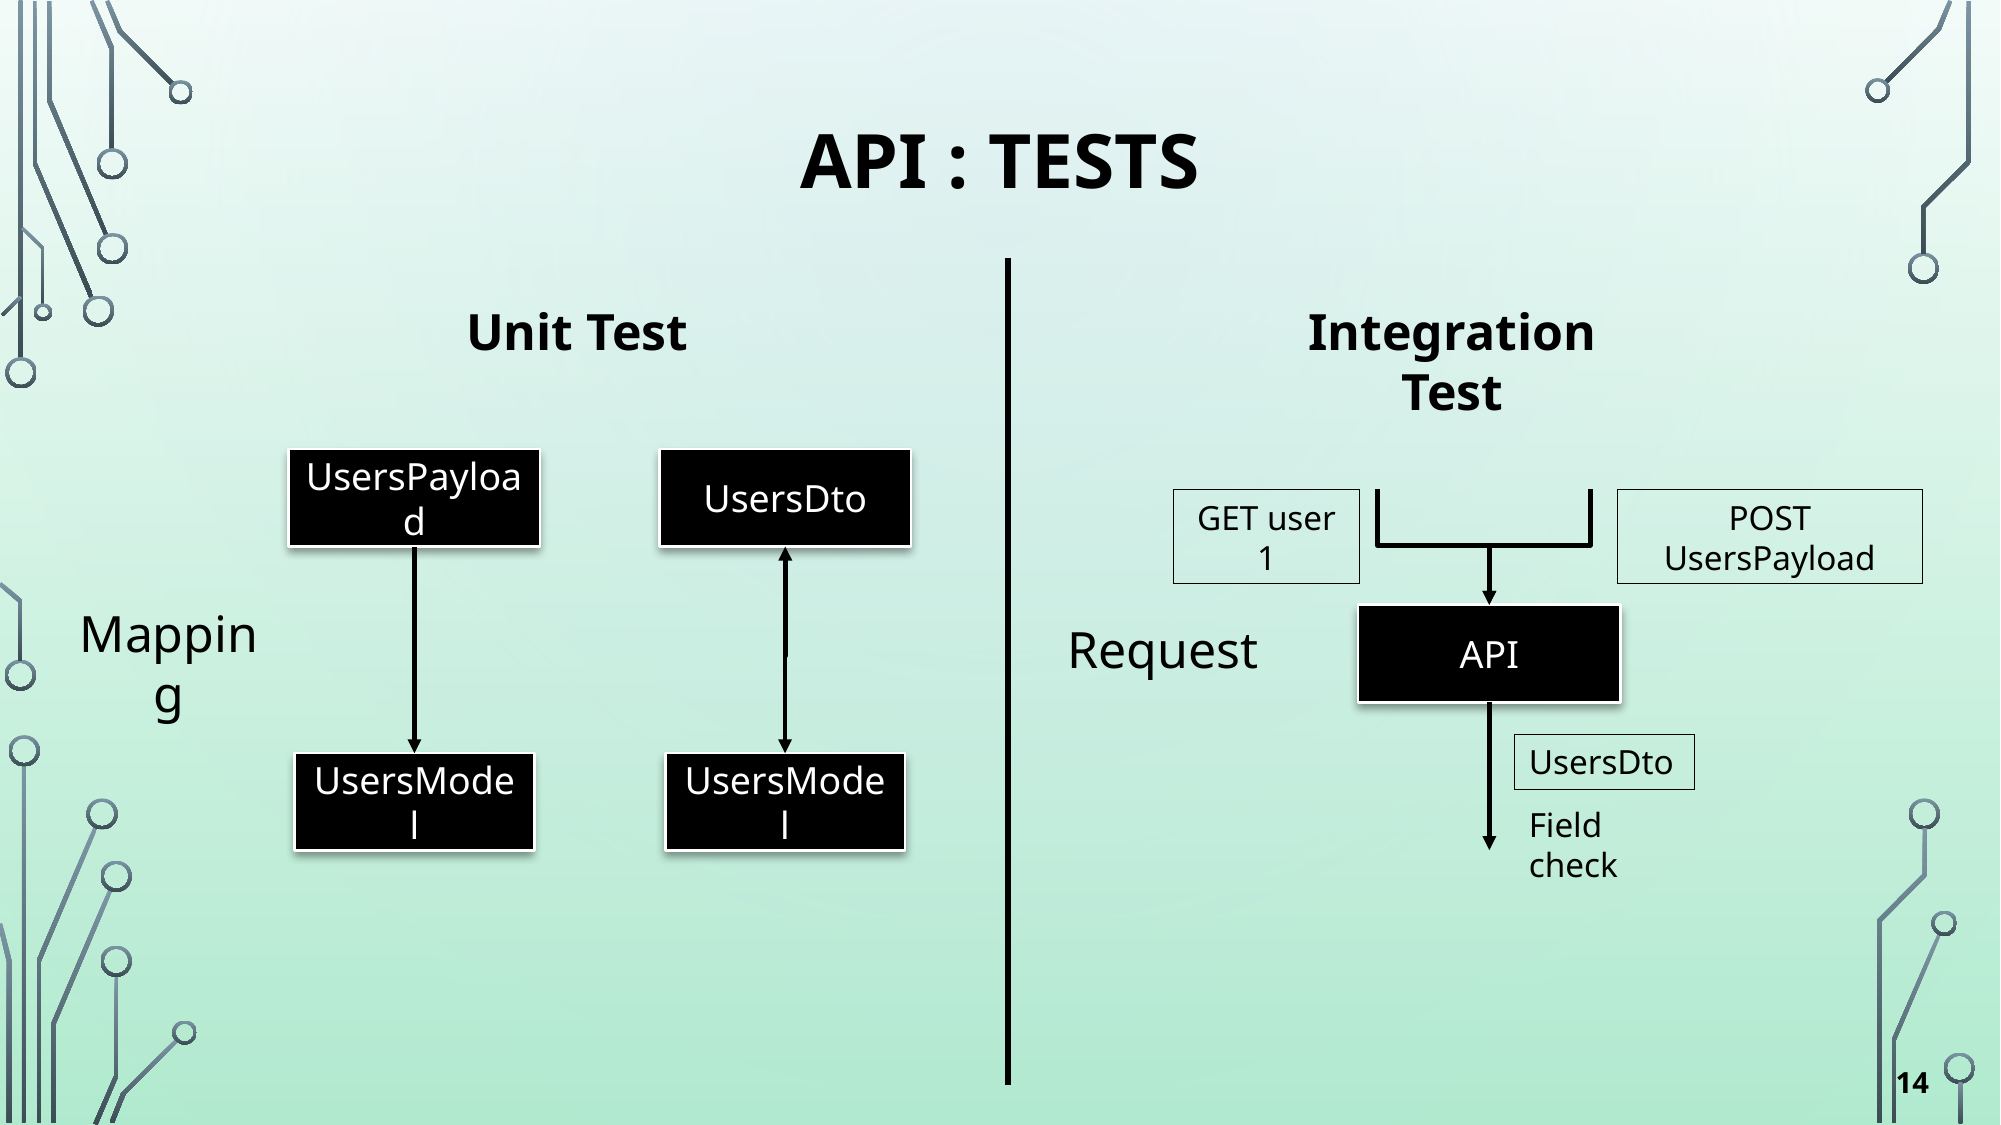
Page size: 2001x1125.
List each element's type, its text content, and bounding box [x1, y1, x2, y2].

slide_number 14 [1494, 1054, 1944, 1115]
text_box Unit Test [435, 292, 720, 368]
text_box POST UsersPayload [1617, 489, 1923, 584]
text_box UsersPayload [287, 448, 541, 548]
text_box Integration Test [1248, 292, 1656, 428]
text_box API [1357, 603, 1622, 704]
text_box Mapping [58, 595, 280, 731]
text_box UsersModel [293, 752, 536, 852]
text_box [1375, 490, 1492, 604]
text_box UsersDto [1514, 734, 1695, 790]
text_box API : TESTS [376, 86, 1624, 243]
text_box Field check [1514, 797, 1695, 892]
text_box GET user 1 [1173, 489, 1360, 584]
text_box UsersModel [664, 752, 906, 852]
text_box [1481, 496, 1598, 598]
text_box UsersDto [658, 448, 912, 548]
text_box Request [1052, 611, 1274, 687]
